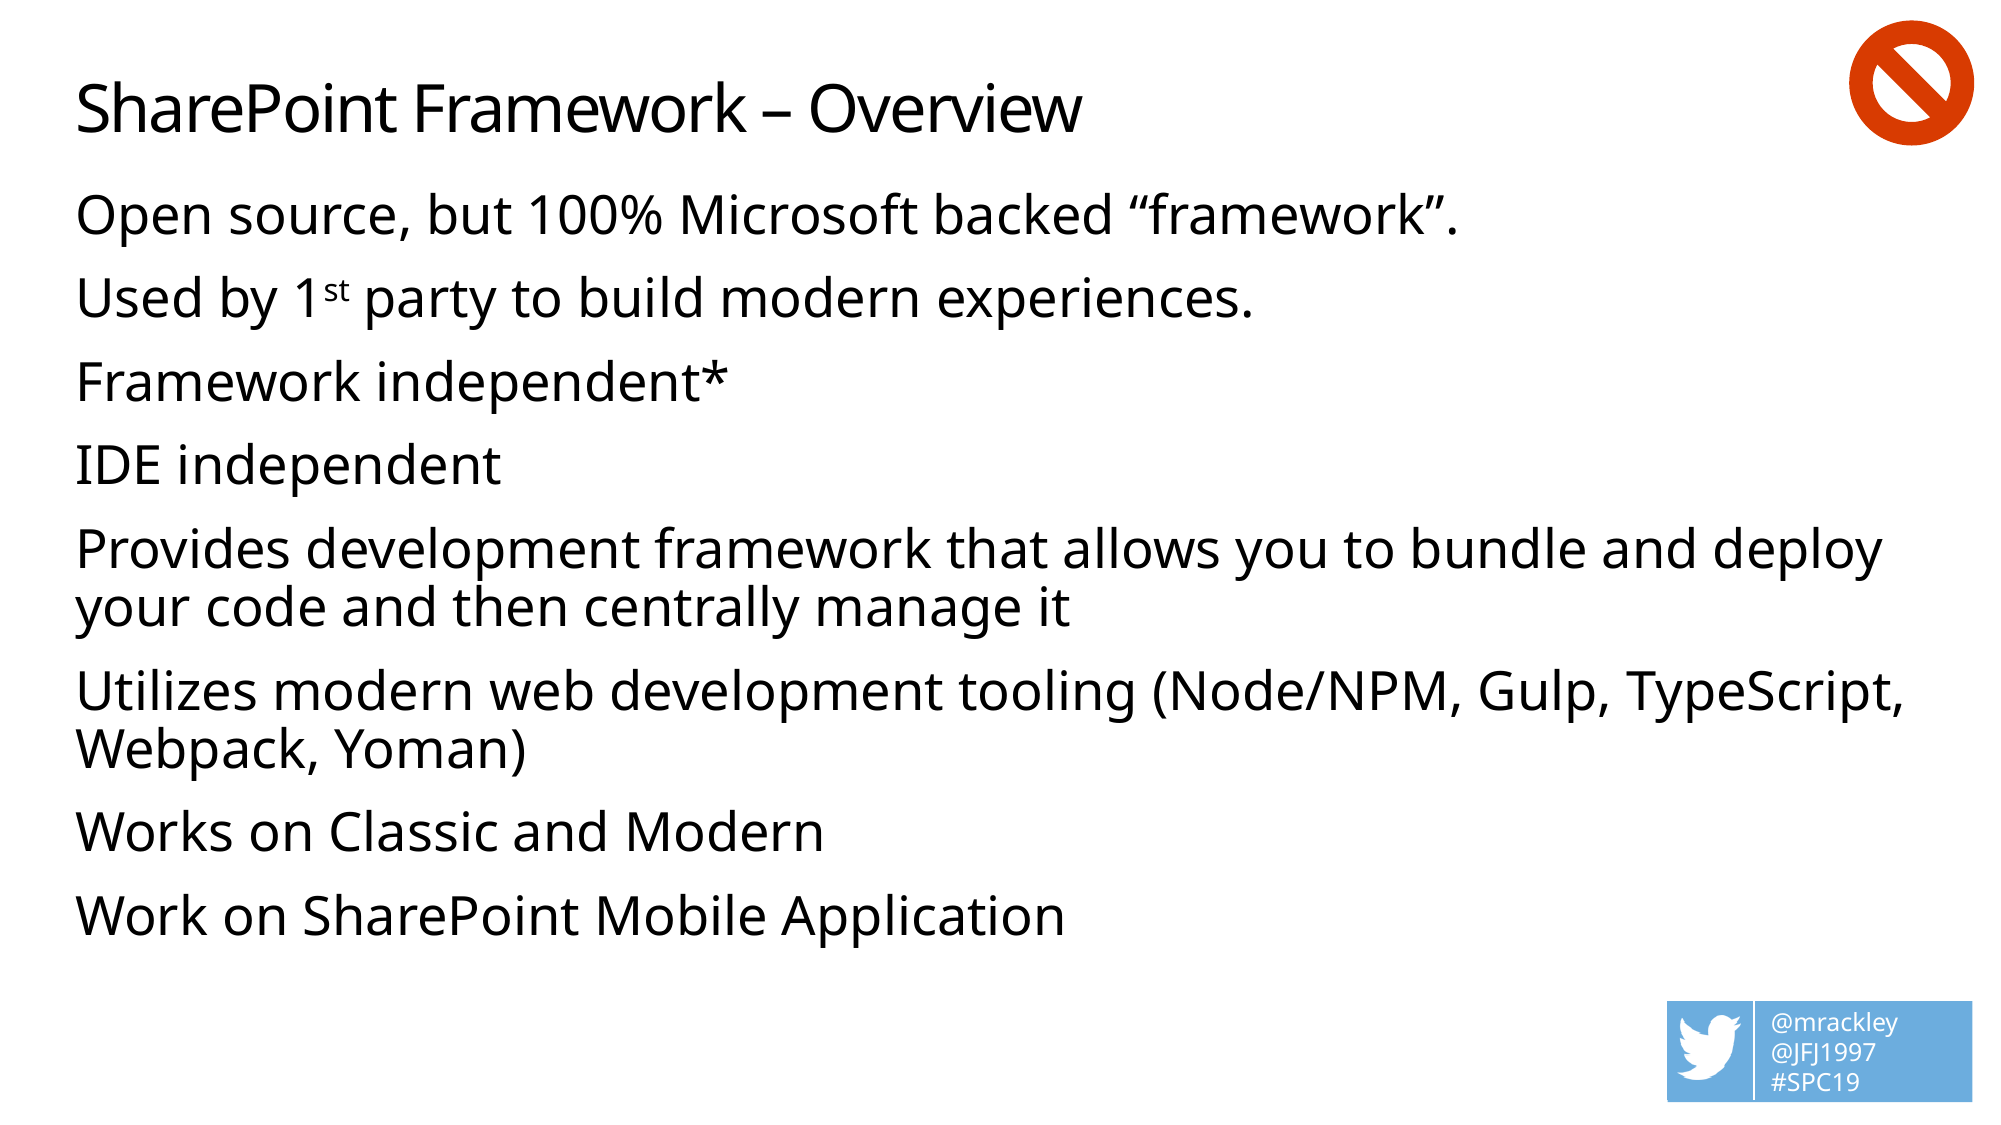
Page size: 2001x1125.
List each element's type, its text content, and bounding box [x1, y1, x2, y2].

title SharePoint Framework – Overview [75, 75, 1925, 148]
text_box [1848, 19, 1975, 147]
list Open source, but 100% Microsoft backed “framework”. Used by 1st party to build modern experiences. Framework independent* IDE independent Provides development framework that allows you to bundle and deploy your code and then centrally manage it Utilizes modern web development tooling (Node/NPM, Gulp, TypeScript, Webpack, Yoman) Works on Classic and Modern Work on SharePoint Mobile Application [75, 187, 1925, 1040]
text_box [1667, 998, 1975, 1105]
